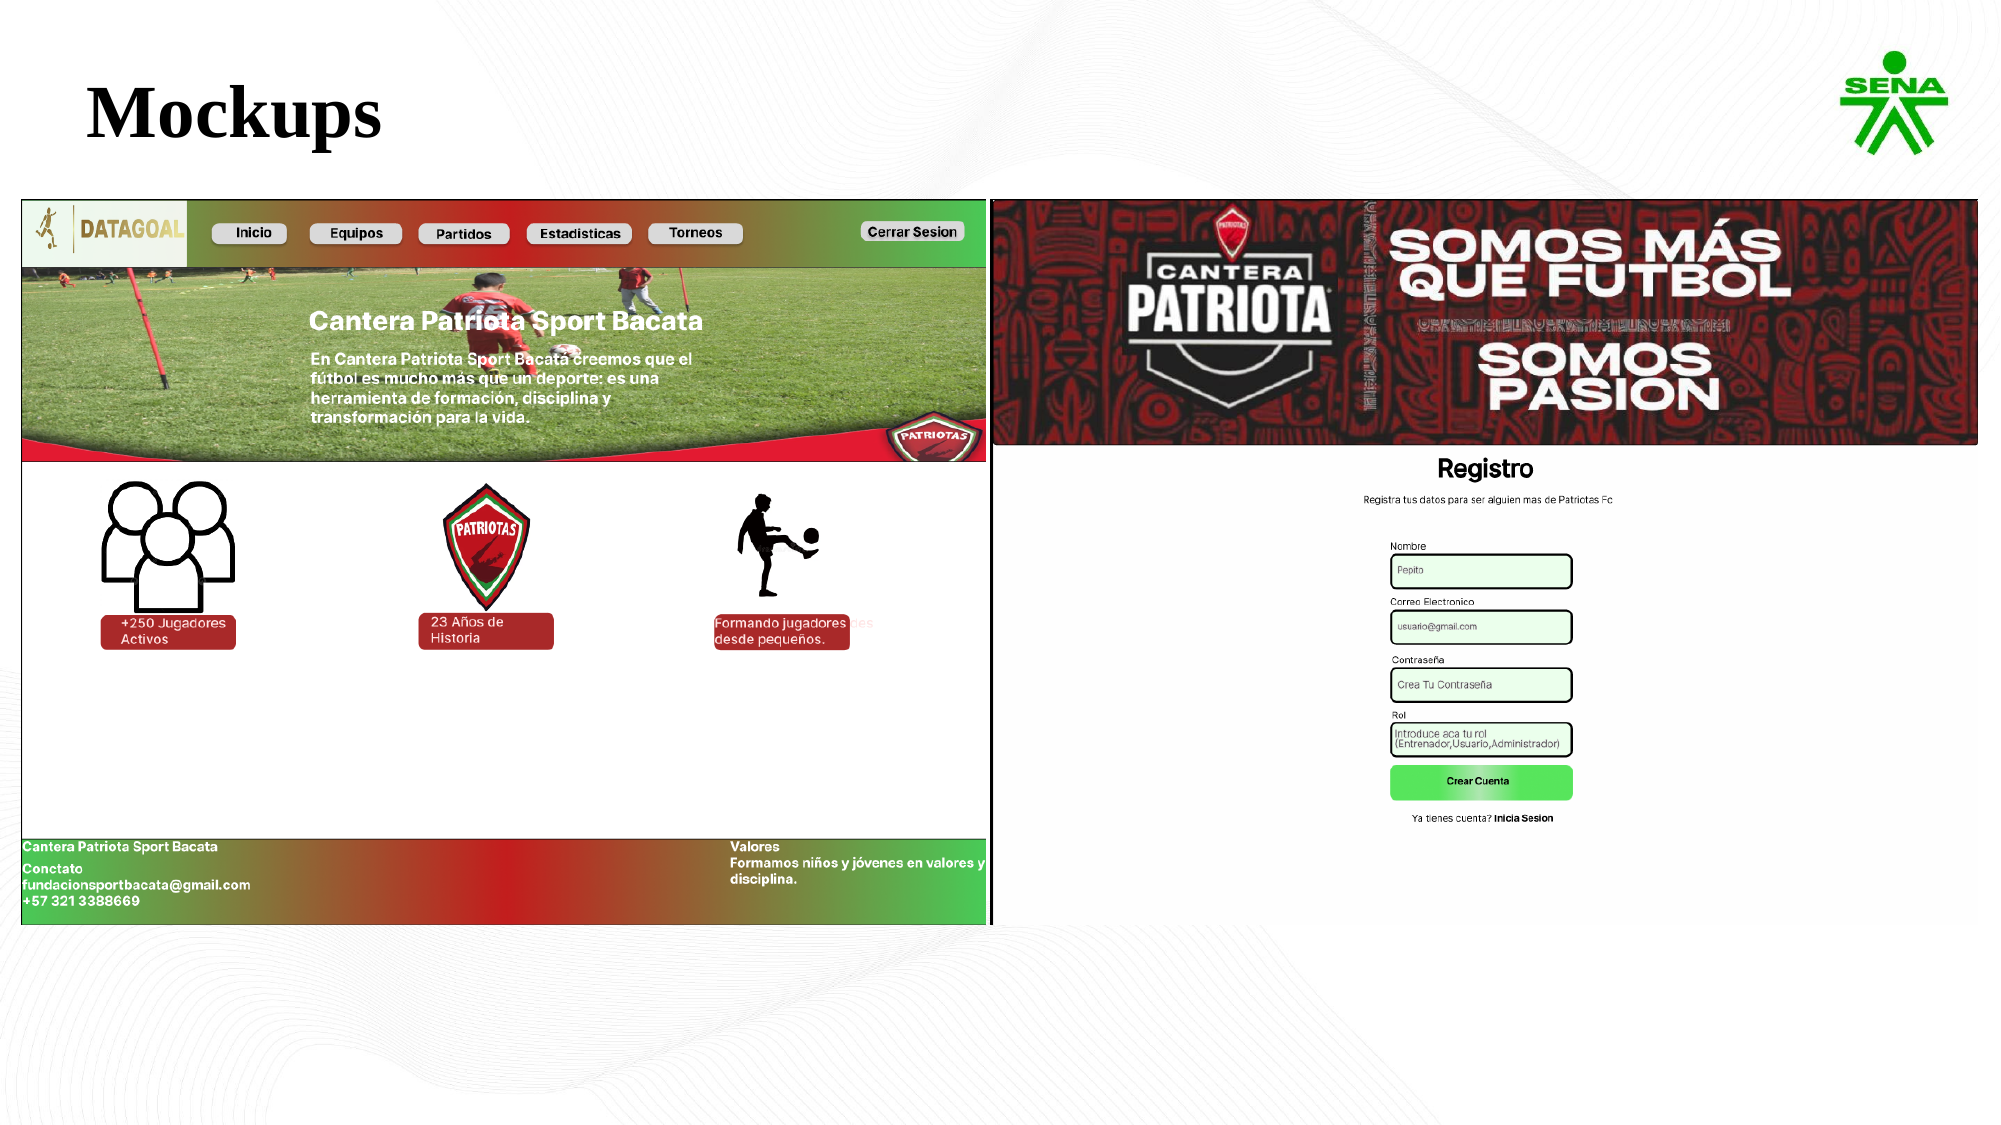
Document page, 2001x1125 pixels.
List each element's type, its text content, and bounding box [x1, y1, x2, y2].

title Mockups [86, 62, 387, 157]
picture [0, 0, 2000, 1125]
